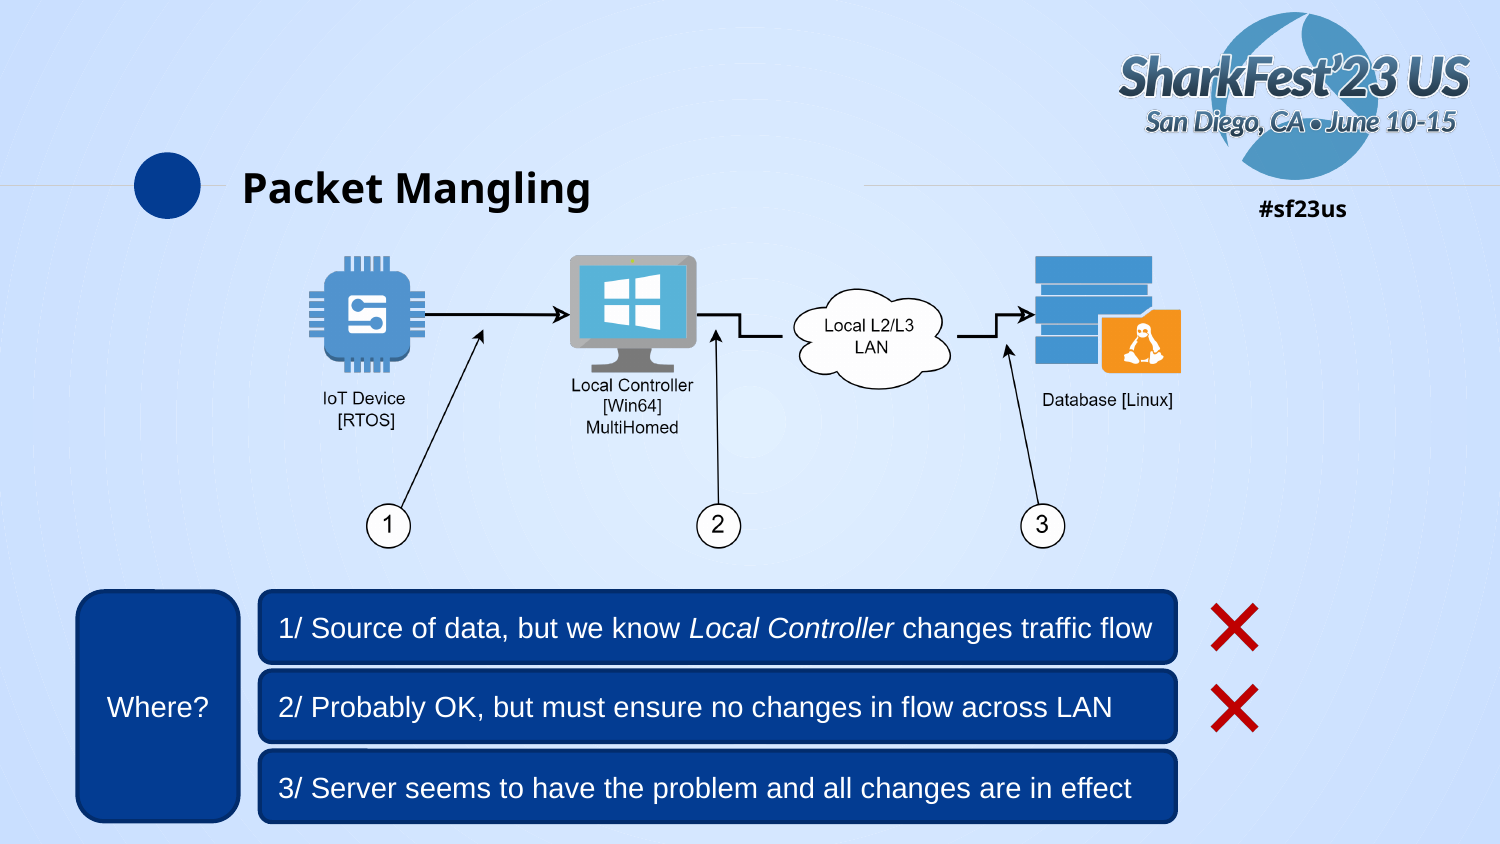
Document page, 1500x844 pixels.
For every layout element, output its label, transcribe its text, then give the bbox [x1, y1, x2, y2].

title Packet Mangling [226, 151, 863, 223]
picture [1201, 594, 1267, 660]
text_box 2/ Probably OK, but must ensure no changes in flow across LAN [257, 668, 1178, 745]
picture [1201, 675, 1267, 741]
text_box Where? [75, 589, 241, 824]
text_box 3/ Server seems to have the problem and all changes are in effect [257, 748, 1178, 825]
picture [1119, 12, 1470, 180]
picture [279, 241, 1196, 563]
text_box 1/ Source of data, but we know Local Controller changes traffic flow [257, 589, 1178, 665]
